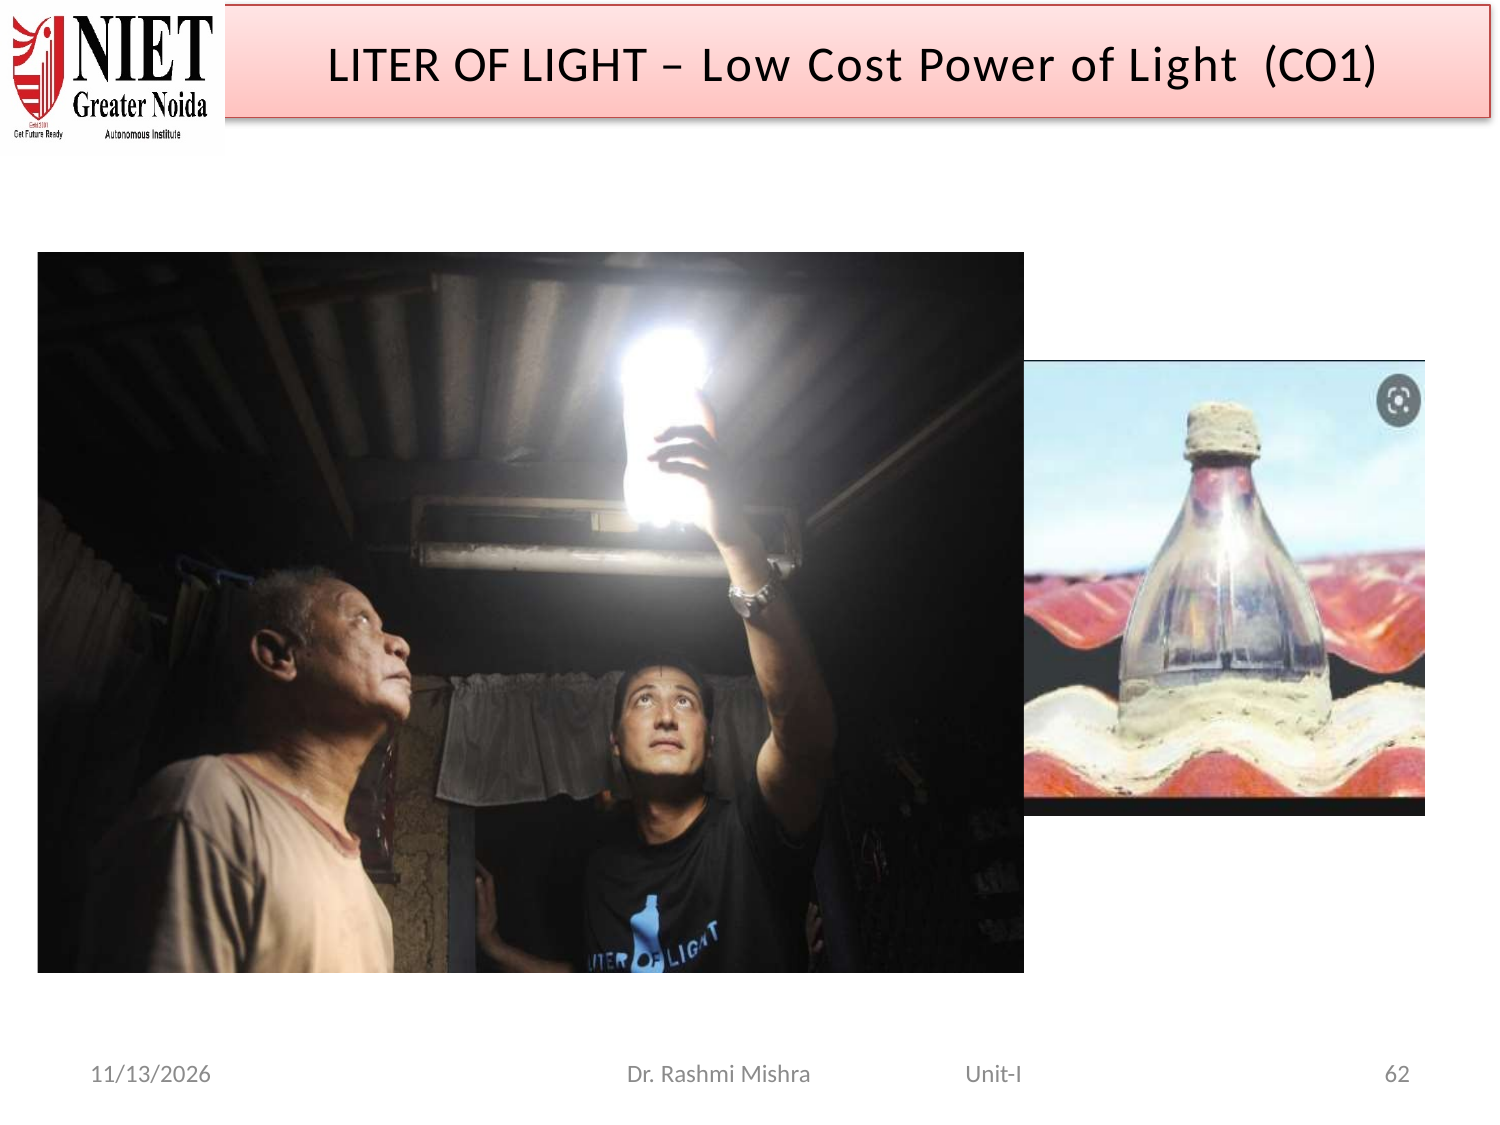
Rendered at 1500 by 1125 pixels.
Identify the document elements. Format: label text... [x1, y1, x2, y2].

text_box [37, 251, 1426, 973]
footer Dr. Rashmi Mishra Unit-I [412, 1042, 1074, 1103]
picture [0, 0, 226, 156]
text_box LITER OF LIGHT – Low Cost Power of Light (CO1) [228, 4, 1491, 118]
slide_number 62 [1074, 1042, 1425, 1103]
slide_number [75, 1042, 412, 1103]
